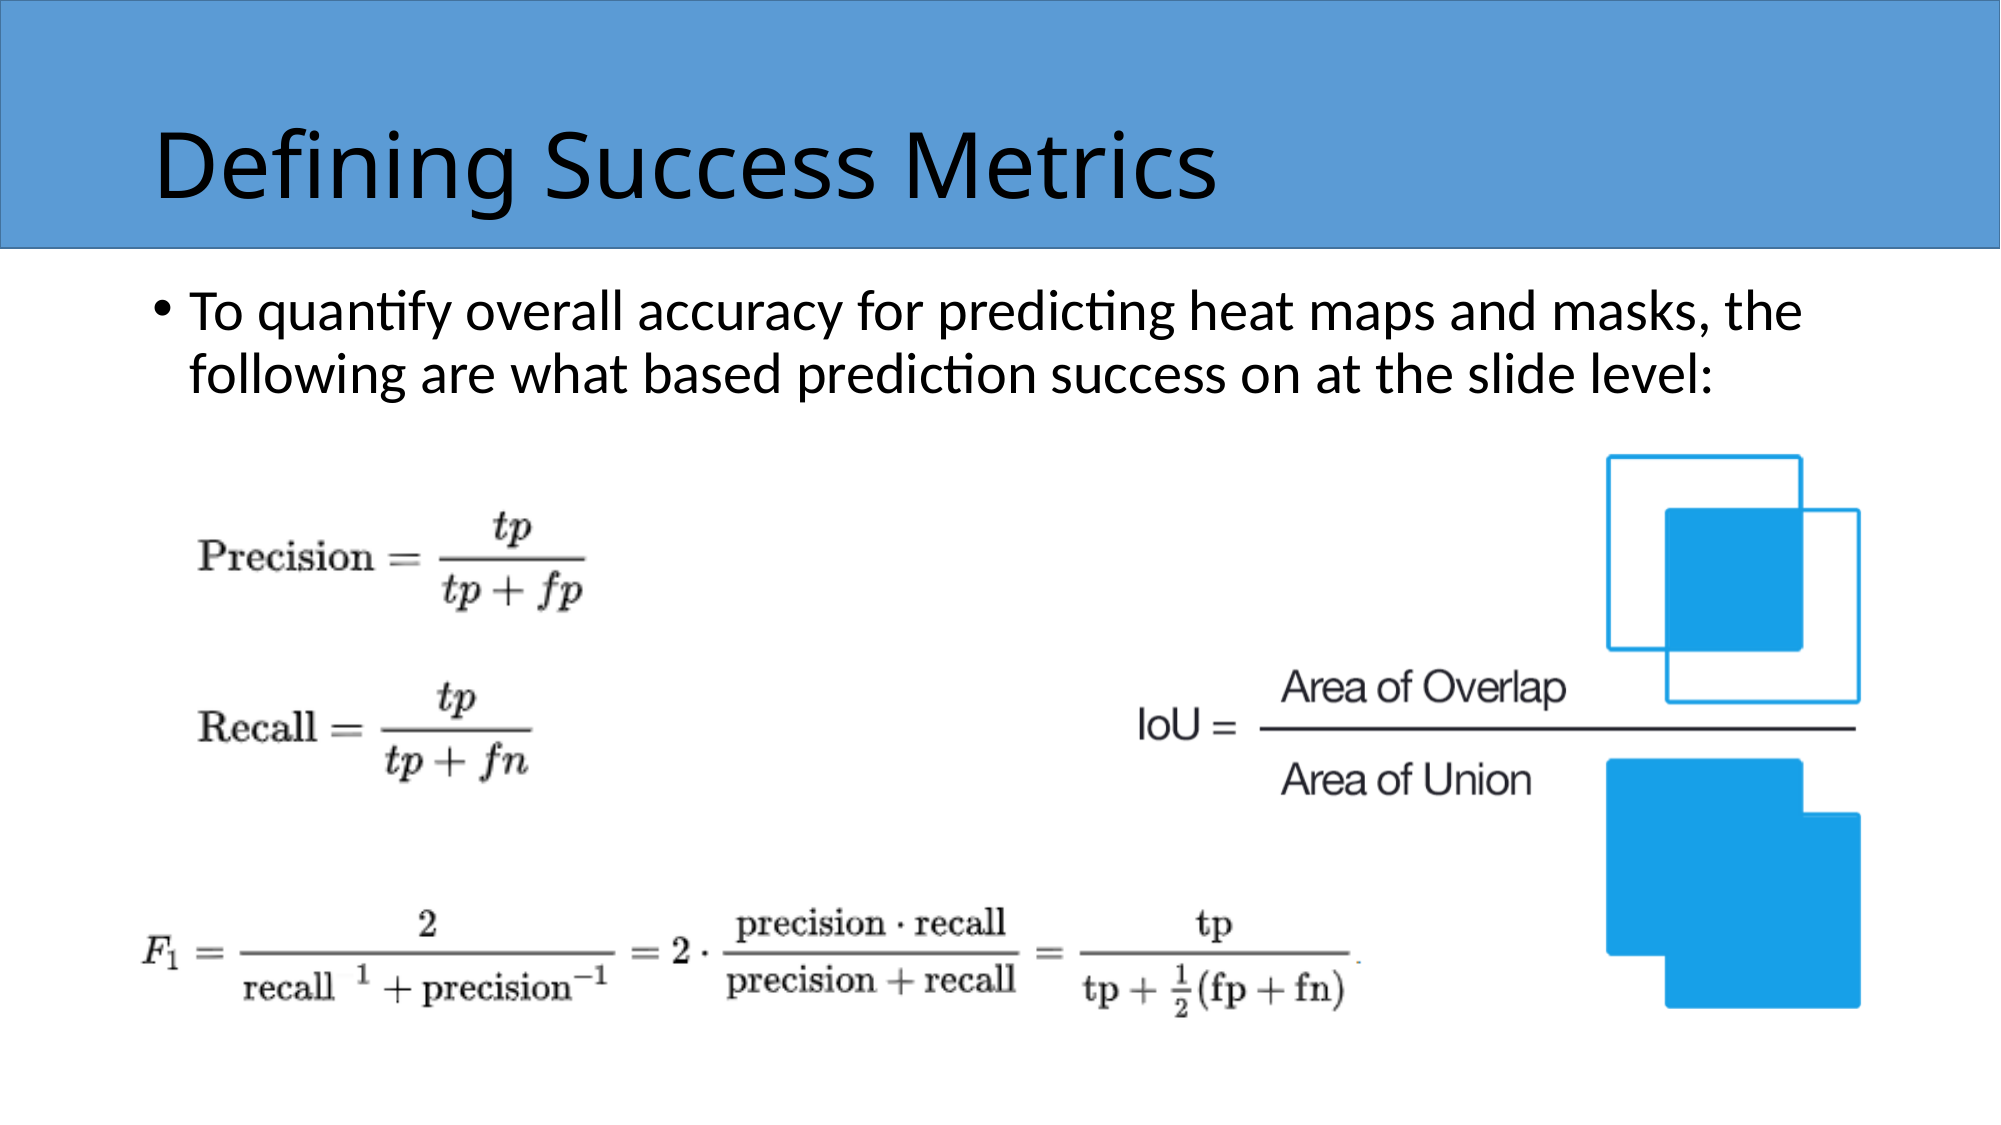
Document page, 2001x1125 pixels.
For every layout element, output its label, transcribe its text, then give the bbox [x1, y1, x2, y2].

title Defining Success Metrics [137, 59, 1863, 272]
picture [104, 431, 1887, 1049]
list To quantify overall accuracy for predicting heat maps and masks, the following are what based prediction success on at the slide level: [137, 272, 1863, 881]
picture [161, 496, 625, 817]
text_box [0, 0, 2000, 249]
